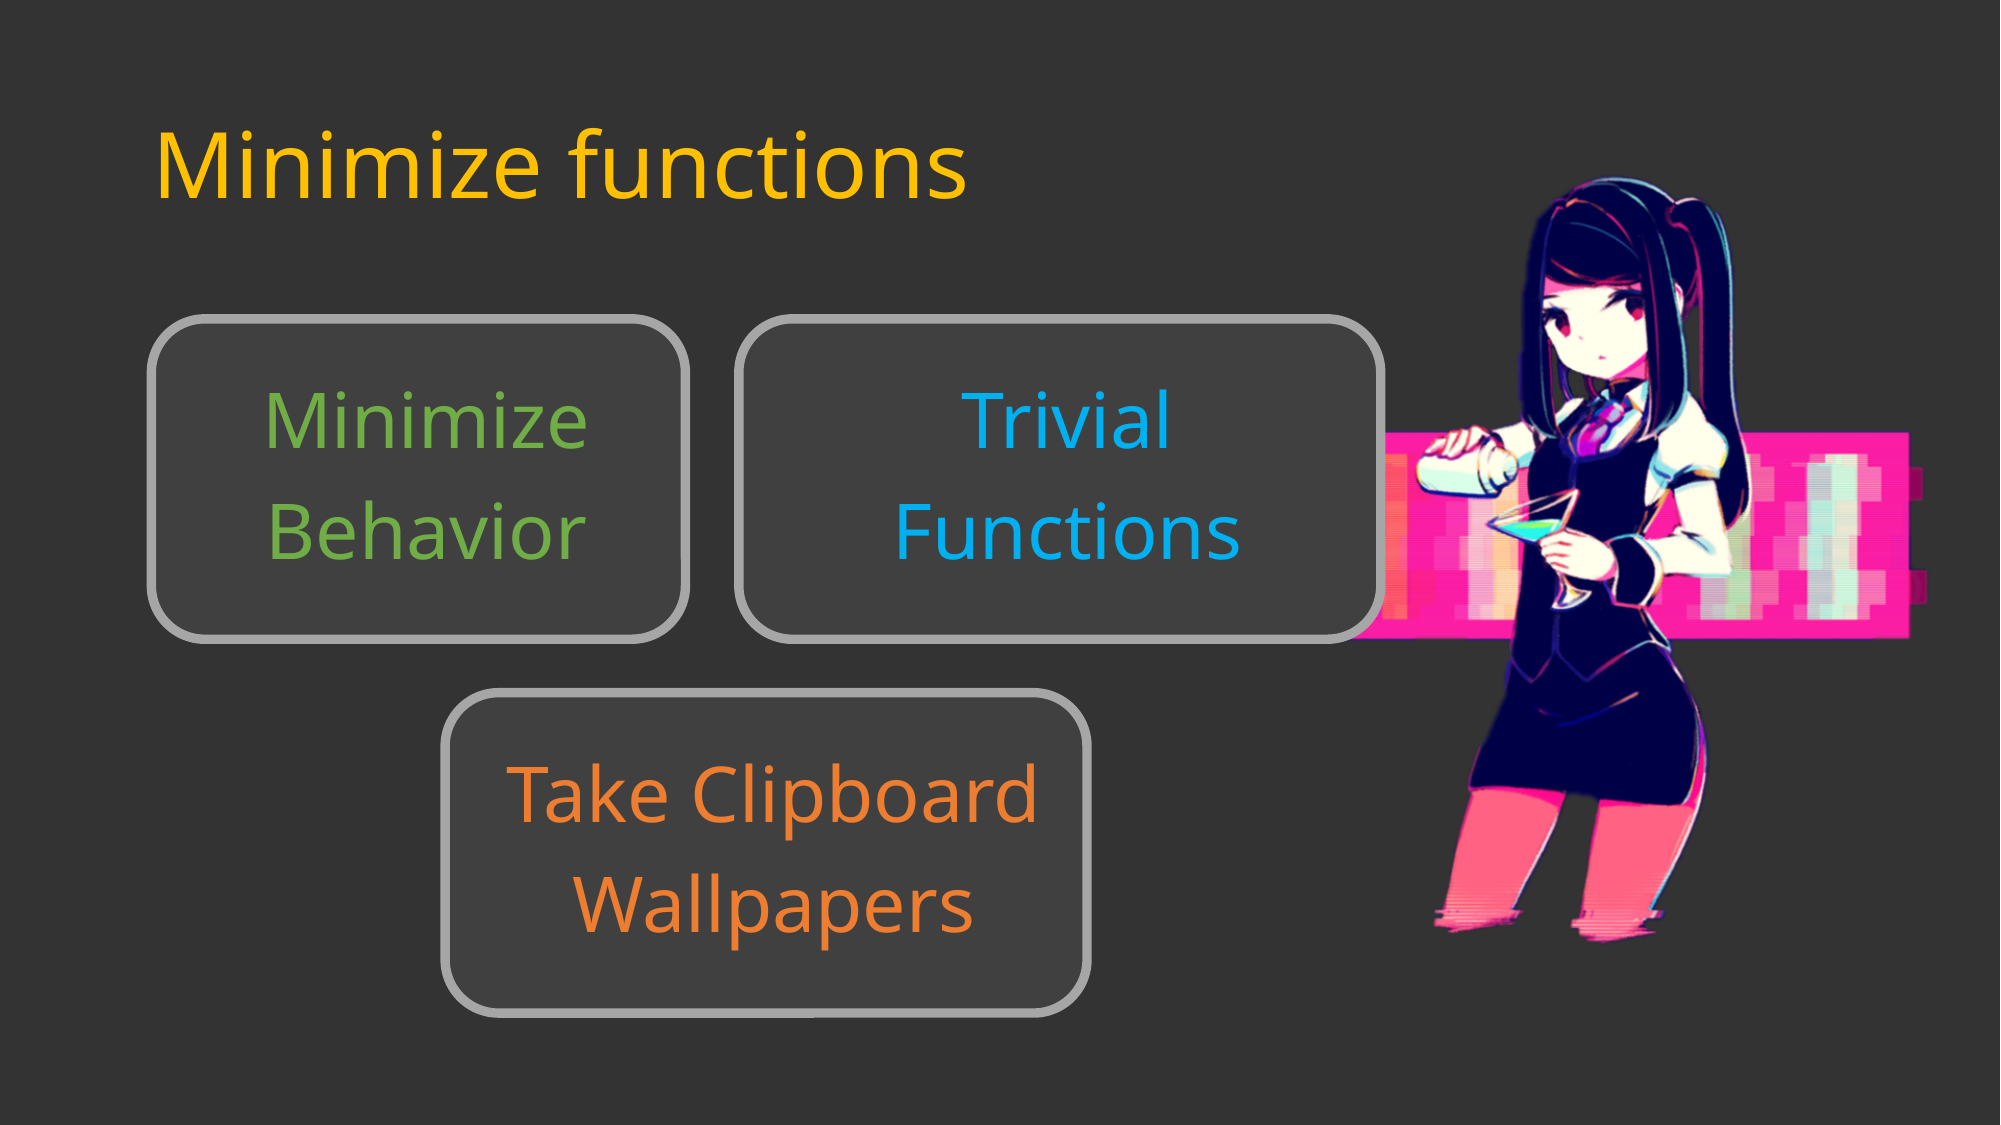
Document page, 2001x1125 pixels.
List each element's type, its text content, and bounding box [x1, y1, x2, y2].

title Minimize functions [137, 59, 1863, 278]
picture [0, 0, 2000, 1125]
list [137, 318, 1395, 1014]
